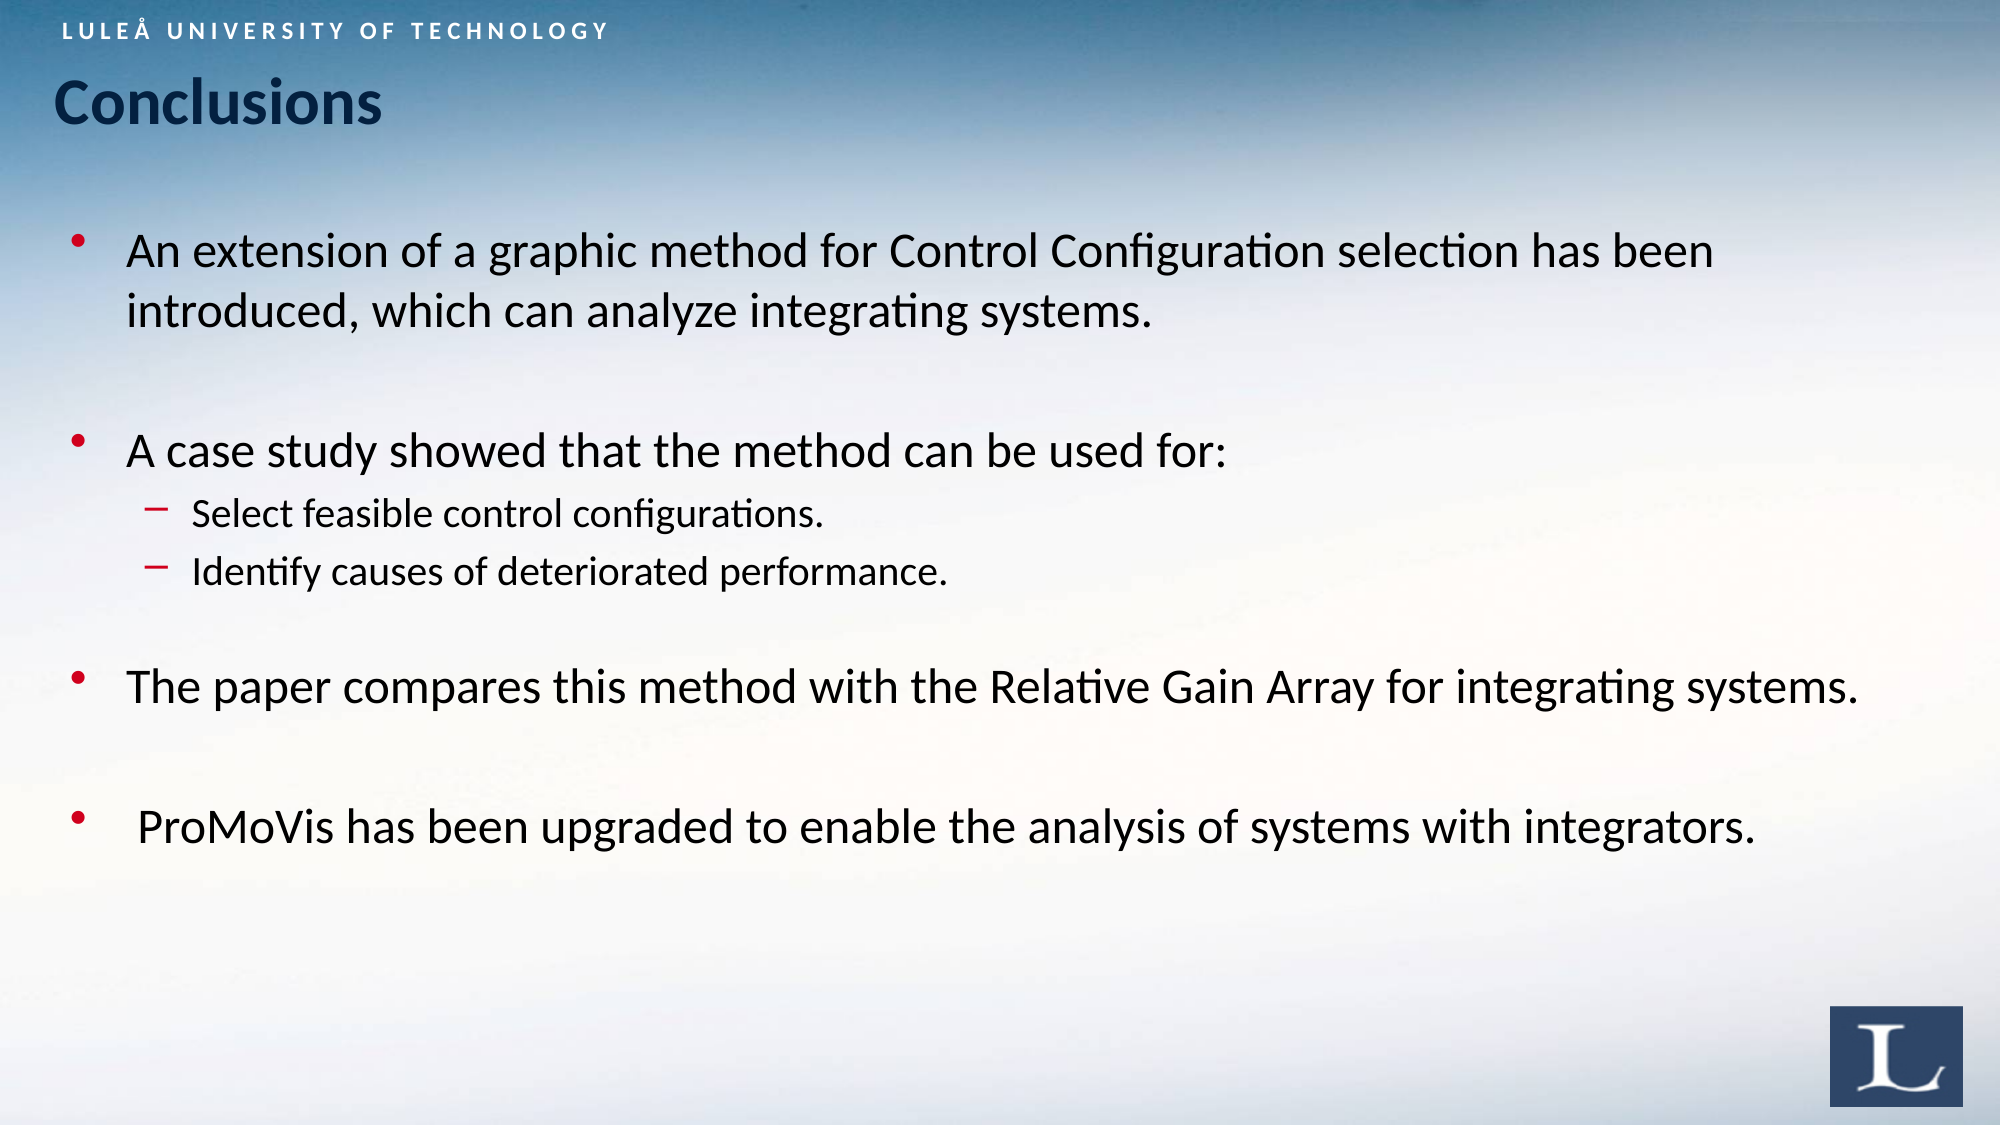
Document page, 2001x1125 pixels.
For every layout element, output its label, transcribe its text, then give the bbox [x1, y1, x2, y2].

title Conclusions [54, 58, 1955, 189]
picture [0, 0, 2000, 1125]
list An extension of a graphic method for Control Configuration selection has been introduced, which can analyze integrating systems. A case study showed that the method can be used for: Select feasible control configurations. Identify causes of deteriorated performance. The paper compares this method with the Relative Gain Array for integrating systems. ProMoVis has been upgraded to enable the analysis of systems with integrators. [54, 209, 1961, 1047]
